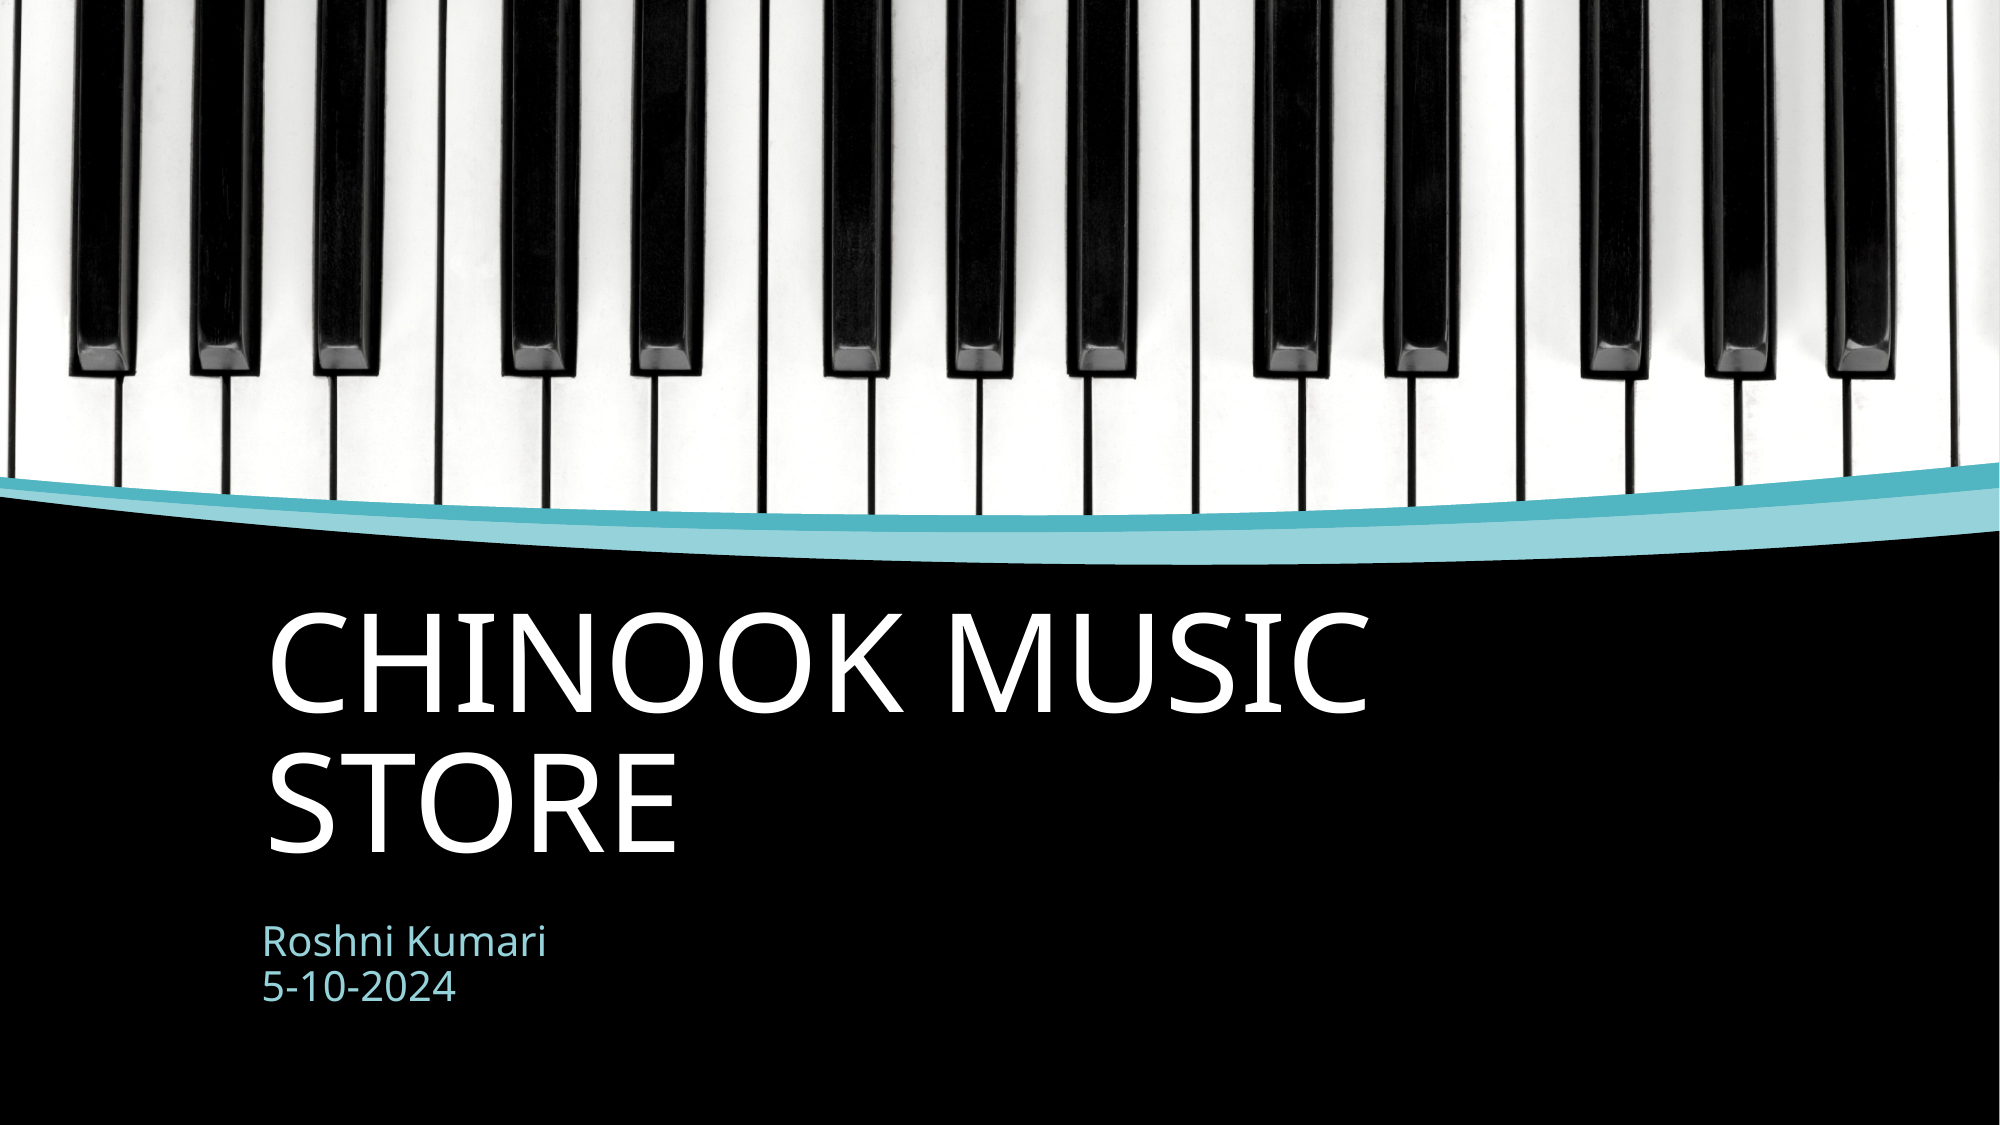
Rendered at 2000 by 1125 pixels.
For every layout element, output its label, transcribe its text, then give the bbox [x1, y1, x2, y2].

title CHINOOK MUSIC STORE [249, 575, 1750, 889]
picture [0, 0, 2000, 516]
subtitle Roshni Kumari 5-10-2024 [246, 912, 1450, 1050]
